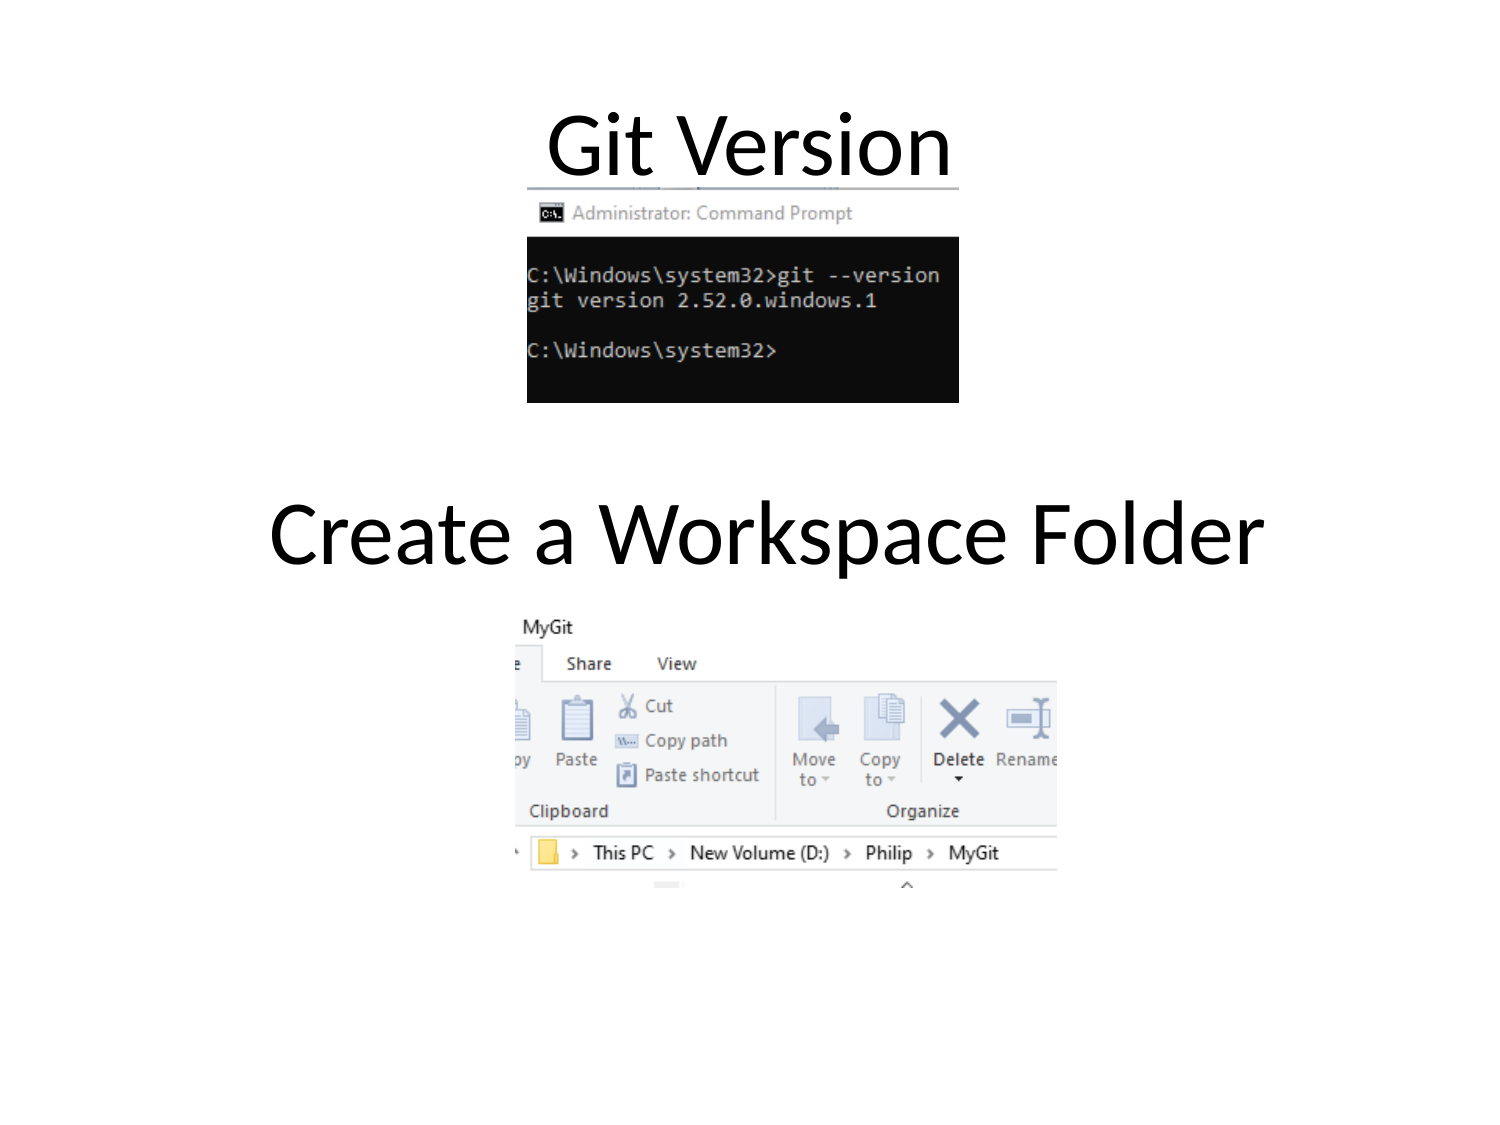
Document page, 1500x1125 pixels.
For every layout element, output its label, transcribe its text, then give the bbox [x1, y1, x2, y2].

text_box Create a Workspace Folder [93, 433, 1444, 622]
picture [527, 187, 959, 404]
picture [515, 609, 1057, 888]
title Git Version [75, 45, 1425, 233]
